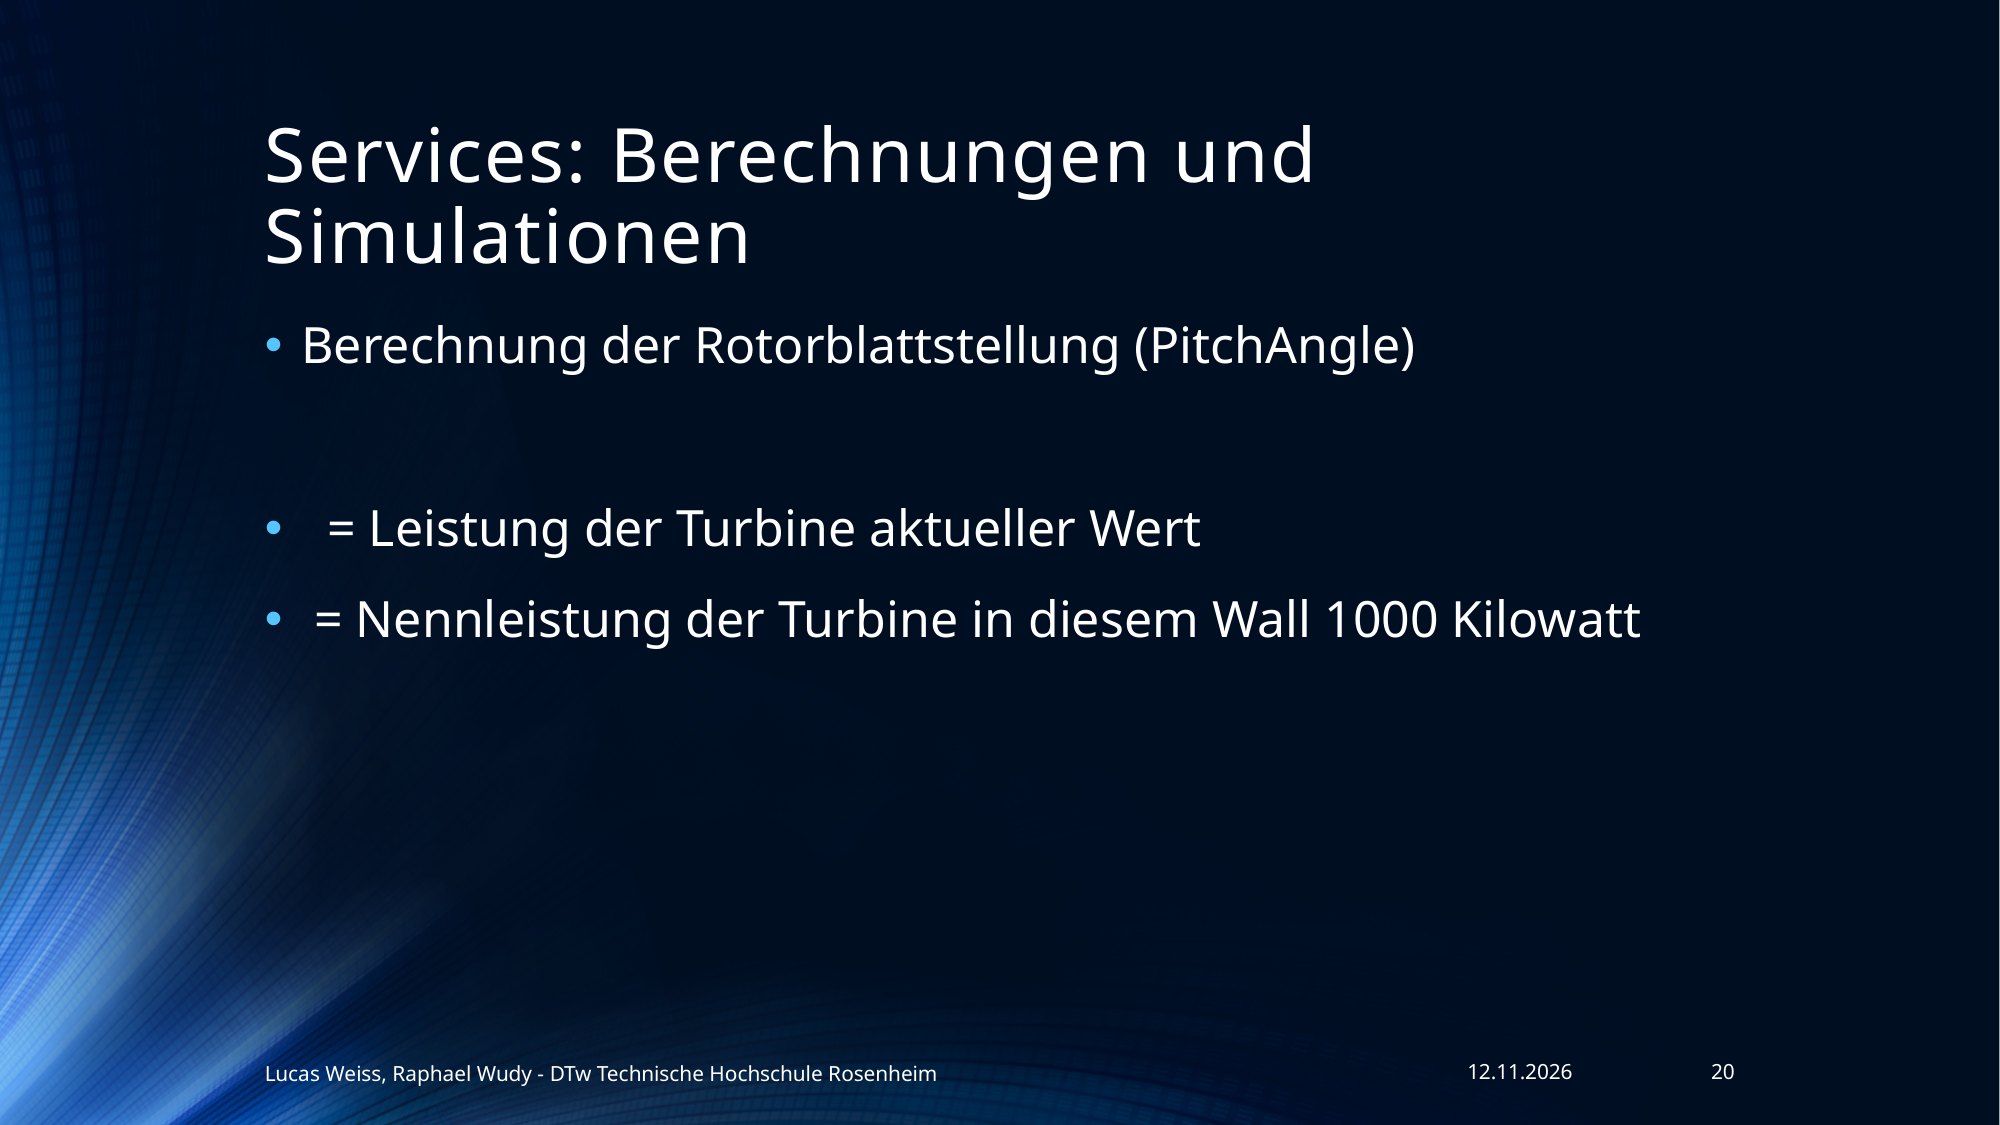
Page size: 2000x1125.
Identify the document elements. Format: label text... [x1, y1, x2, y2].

footer Lucas Weiss, Raphael Wudy - DTw Technische Hochschule Rosenheim [249, 1050, 1325, 1096]
slide_number 20 [1612, 1050, 1750, 1096]
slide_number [1349, 1050, 1588, 1096]
picture [0, 0, 2000, 1125]
title Services: Berechnungen und Simulationen [249, 62, 1750, 288]
